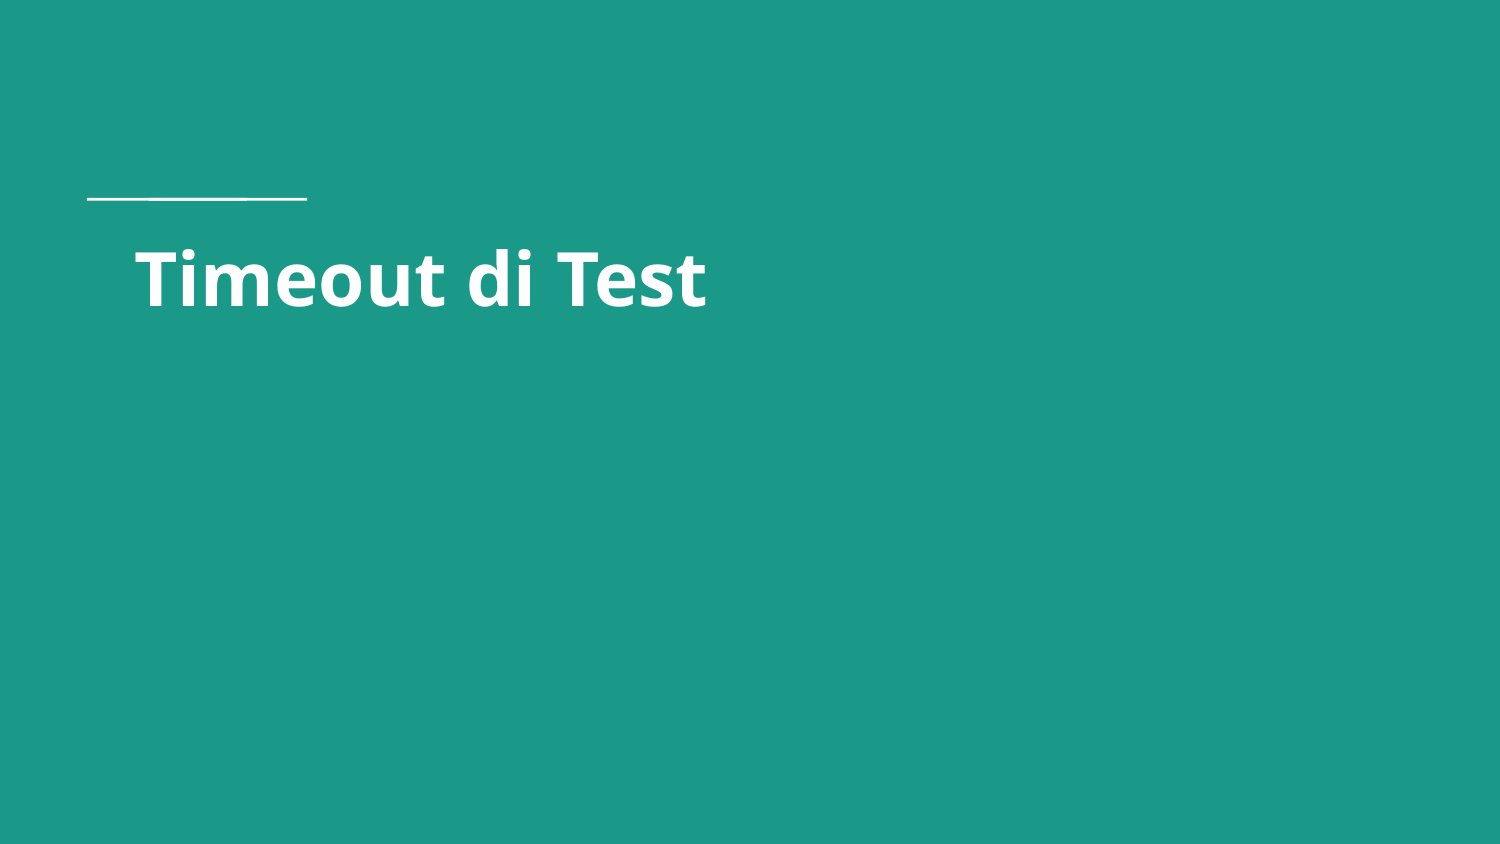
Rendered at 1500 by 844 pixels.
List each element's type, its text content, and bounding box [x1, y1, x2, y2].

title Timeout di Test [119, 216, 1381, 466]
